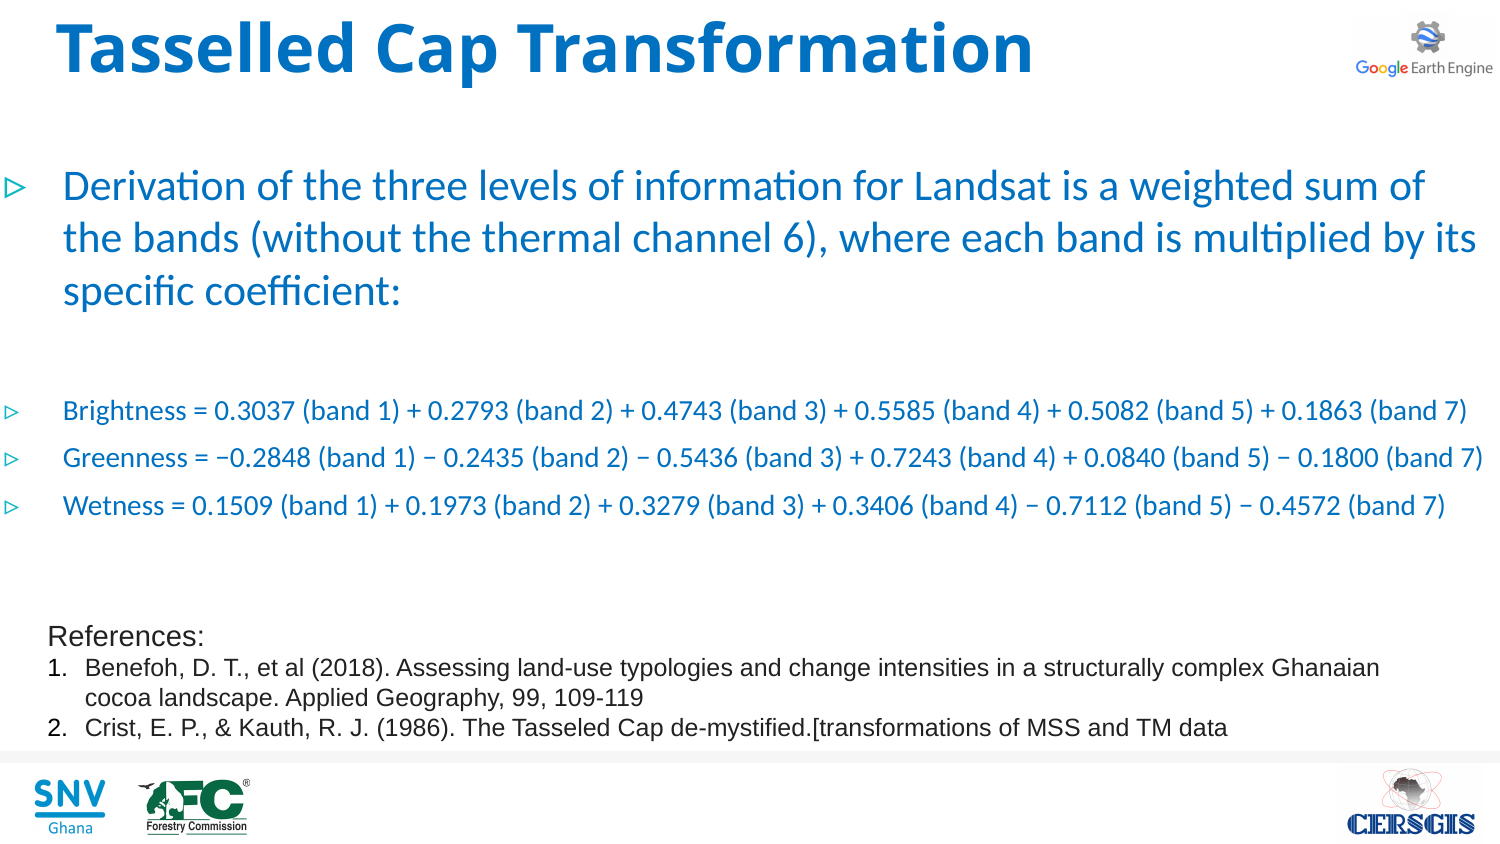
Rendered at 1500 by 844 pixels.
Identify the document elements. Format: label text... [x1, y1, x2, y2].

picture [1337, 763, 1484, 844]
picture [1351, 11, 1498, 83]
picture [138, 772, 250, 842]
title Tasselled Cap Transformation [40, 0, 1311, 102]
picture [29, 775, 111, 839]
text_box References: Benefoh, D. T., et al (2018). Assessing land-use typologies and change intensities in a structurally complex Ghanaian cocoa landscape. Applied Geography, 99, 109-119 Crist, E. P., & Kauth, R. J. (1986). The Tasseled Cap de-mystified.[transformations of MSS and TM data [32, 609, 1419, 750]
text_box Derivation of the three levels of information for Landsat is a weighted sum of the bands (without the thermal channel 6), where each band is multiplied by its specific coefficient: Brightness = 0.3037 (band 1) + 0.2793 (band 2) + 0.4743 (band 3) + 0.5585 (band 4) + 0.5082 (band 5) + 0.1863 (band 7) Greenness = −0.2848 (band 1) − 0.2435 (band 2) − 0.5436 (band 3) + 0.7243 (band 4) + 0.0840 (band 5) − 0.1800 (band 7) Wetness = 0.1509 (band 1) + 0.1973 (band 2) + 0.3279 (band 3) + 0.3406 (band 4) − 0.7112 (band 5) − 0.4572 (band 7) [0, 148, 1500, 529]
